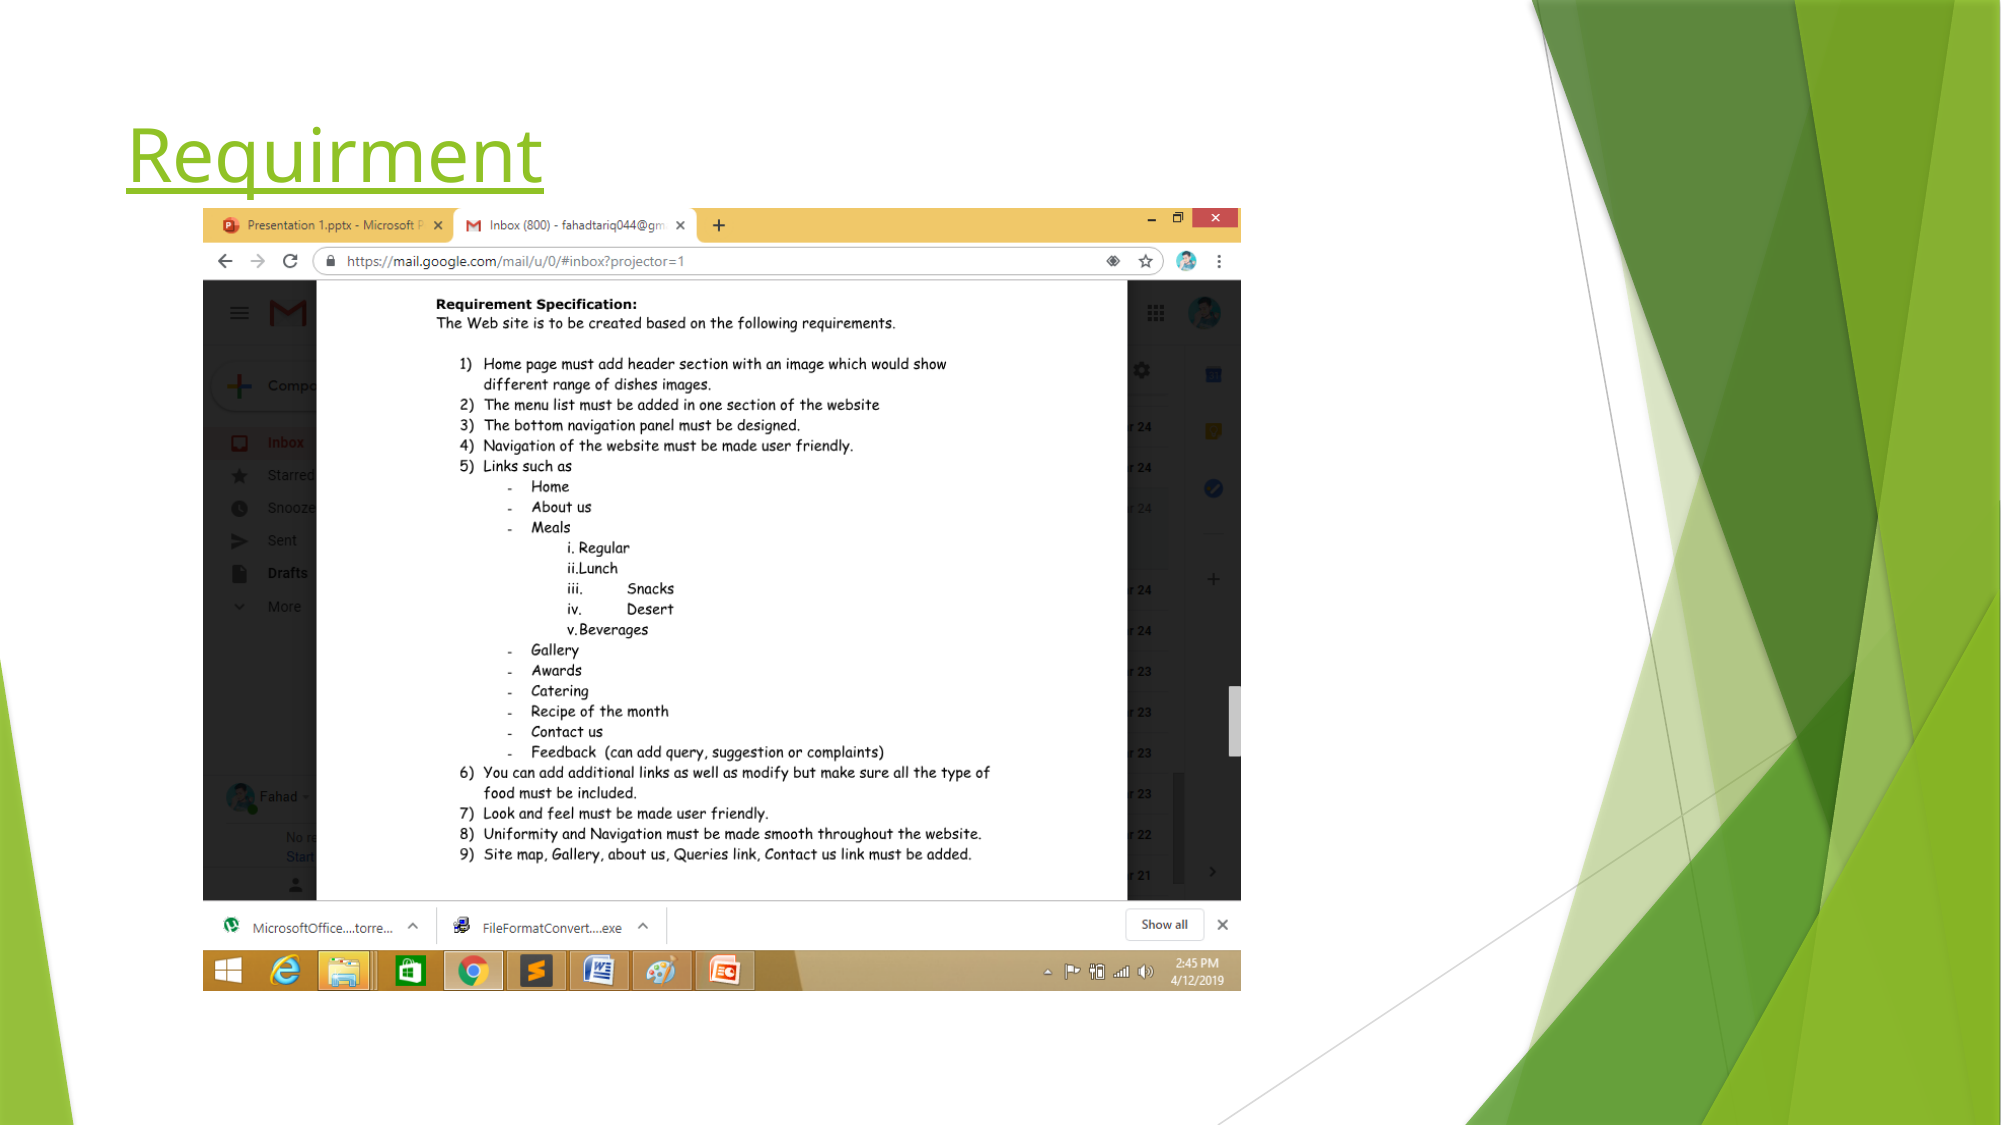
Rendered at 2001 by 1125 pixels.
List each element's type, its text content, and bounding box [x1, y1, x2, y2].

title Requirment [111, 99, 1522, 317]
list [202, 207, 1242, 992]
